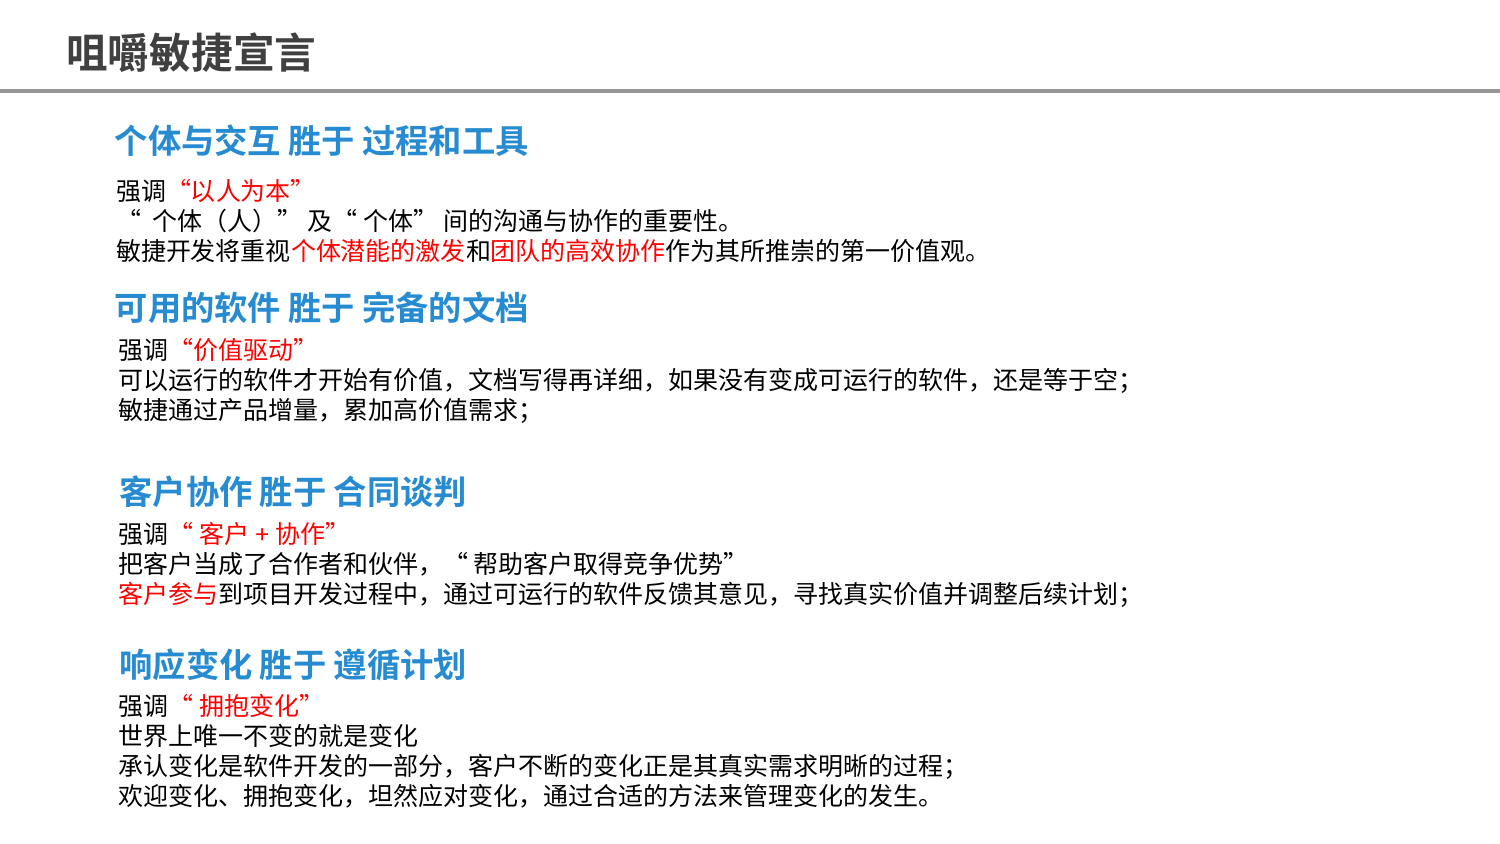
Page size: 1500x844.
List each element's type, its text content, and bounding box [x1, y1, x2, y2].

text_box 客户协作 胜于 合同谈判 [104, 463, 873, 511]
text_box 可用的软件 胜于 完备的文档 [100, 279, 869, 335]
text_box 强调“价值驱动” 可以运行的软件才开始有价值，文档写得再详细，如果没有变成可运行的软件，还是等于空； 敏捷通过产品增量，累加高价值需求； [103, 327, 1333, 432]
text_box 强调“以人为本” “ 个体（人）” 及“ 个体” 间的沟通与协作的重要性。 敏捷开发将重视个体潜能的激发和团队的高效协作作为其所推崇的第一价值观。 [101, 168, 1330, 273]
text_box 强调“ 拥抱变化” 世界上唯一不变的就是变化 承认变化是软件开发的一部分，客户不断的变化正是其真实需求明晰的过程； 欢迎变化、拥抱变化，坦然应对变化，通过合适的方法来管理变化的发生。 [103, 683, 1333, 818]
text_box 强调“ 客户+协作” 把客户当成了合作者和伙伴，“ 帮助客户取得竞争优势” 客户参与到项目开发过程中，通过可运行的软件反馈其意见，寻找真实价值并调整后续计划； [103, 511, 1333, 616]
text_box 咀嚼敏捷宣言 [51, 9, 443, 145]
text_box 个体与交互 胜于 过程和工具 [100, 112, 869, 168]
text_box 响应变化 胜于 遵循计划 [104, 637, 873, 683]
